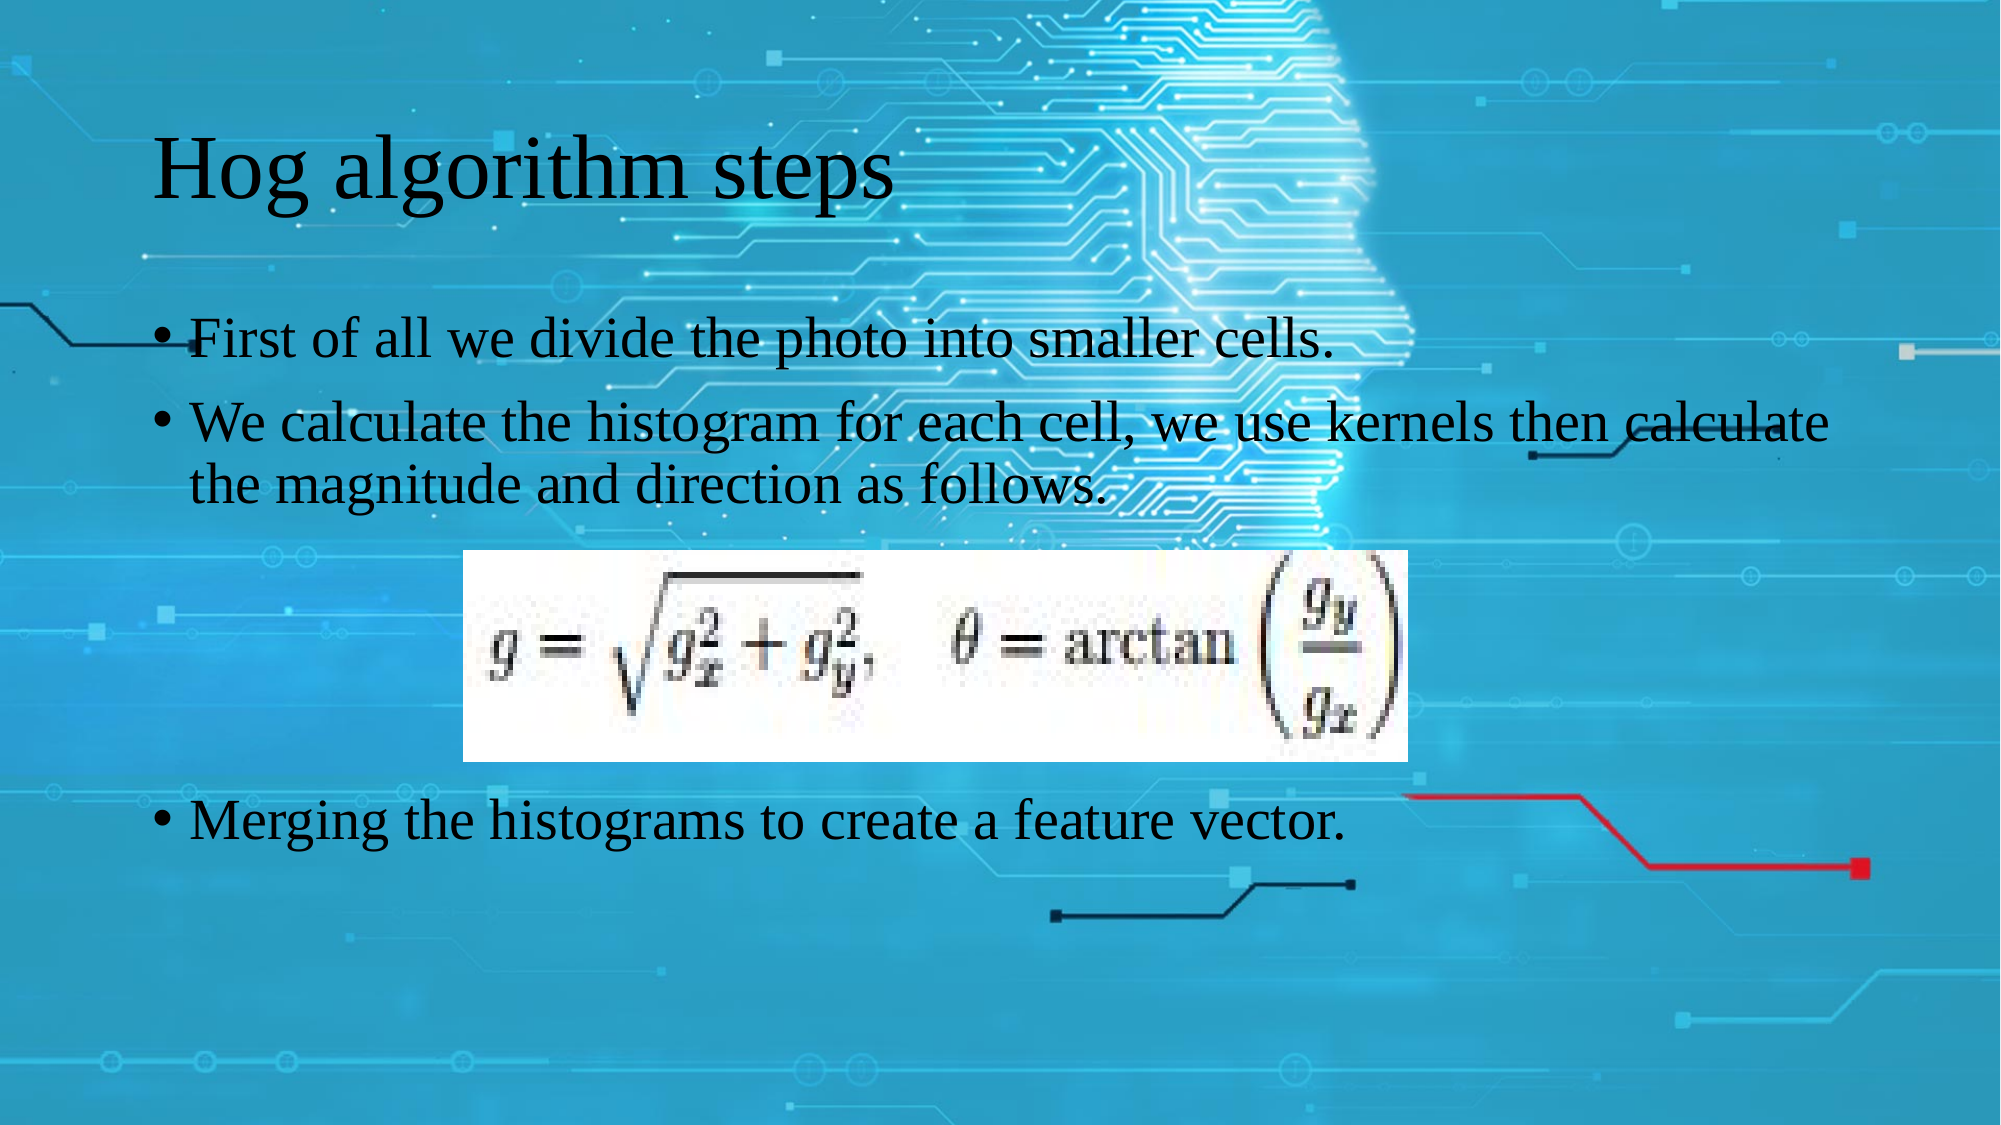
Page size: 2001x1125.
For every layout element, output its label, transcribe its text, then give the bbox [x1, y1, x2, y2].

list First of all we divide the photo into smaller cells. We calculate the histogram for each cell, we use kernels then calculate the magnitude and direction as follows. Merging the histograms to create a feature vector. [137, 299, 1863, 1014]
picture [0, 0, 2001, 1125]
title Hog algorithm steps [137, 59, 1863, 278]
